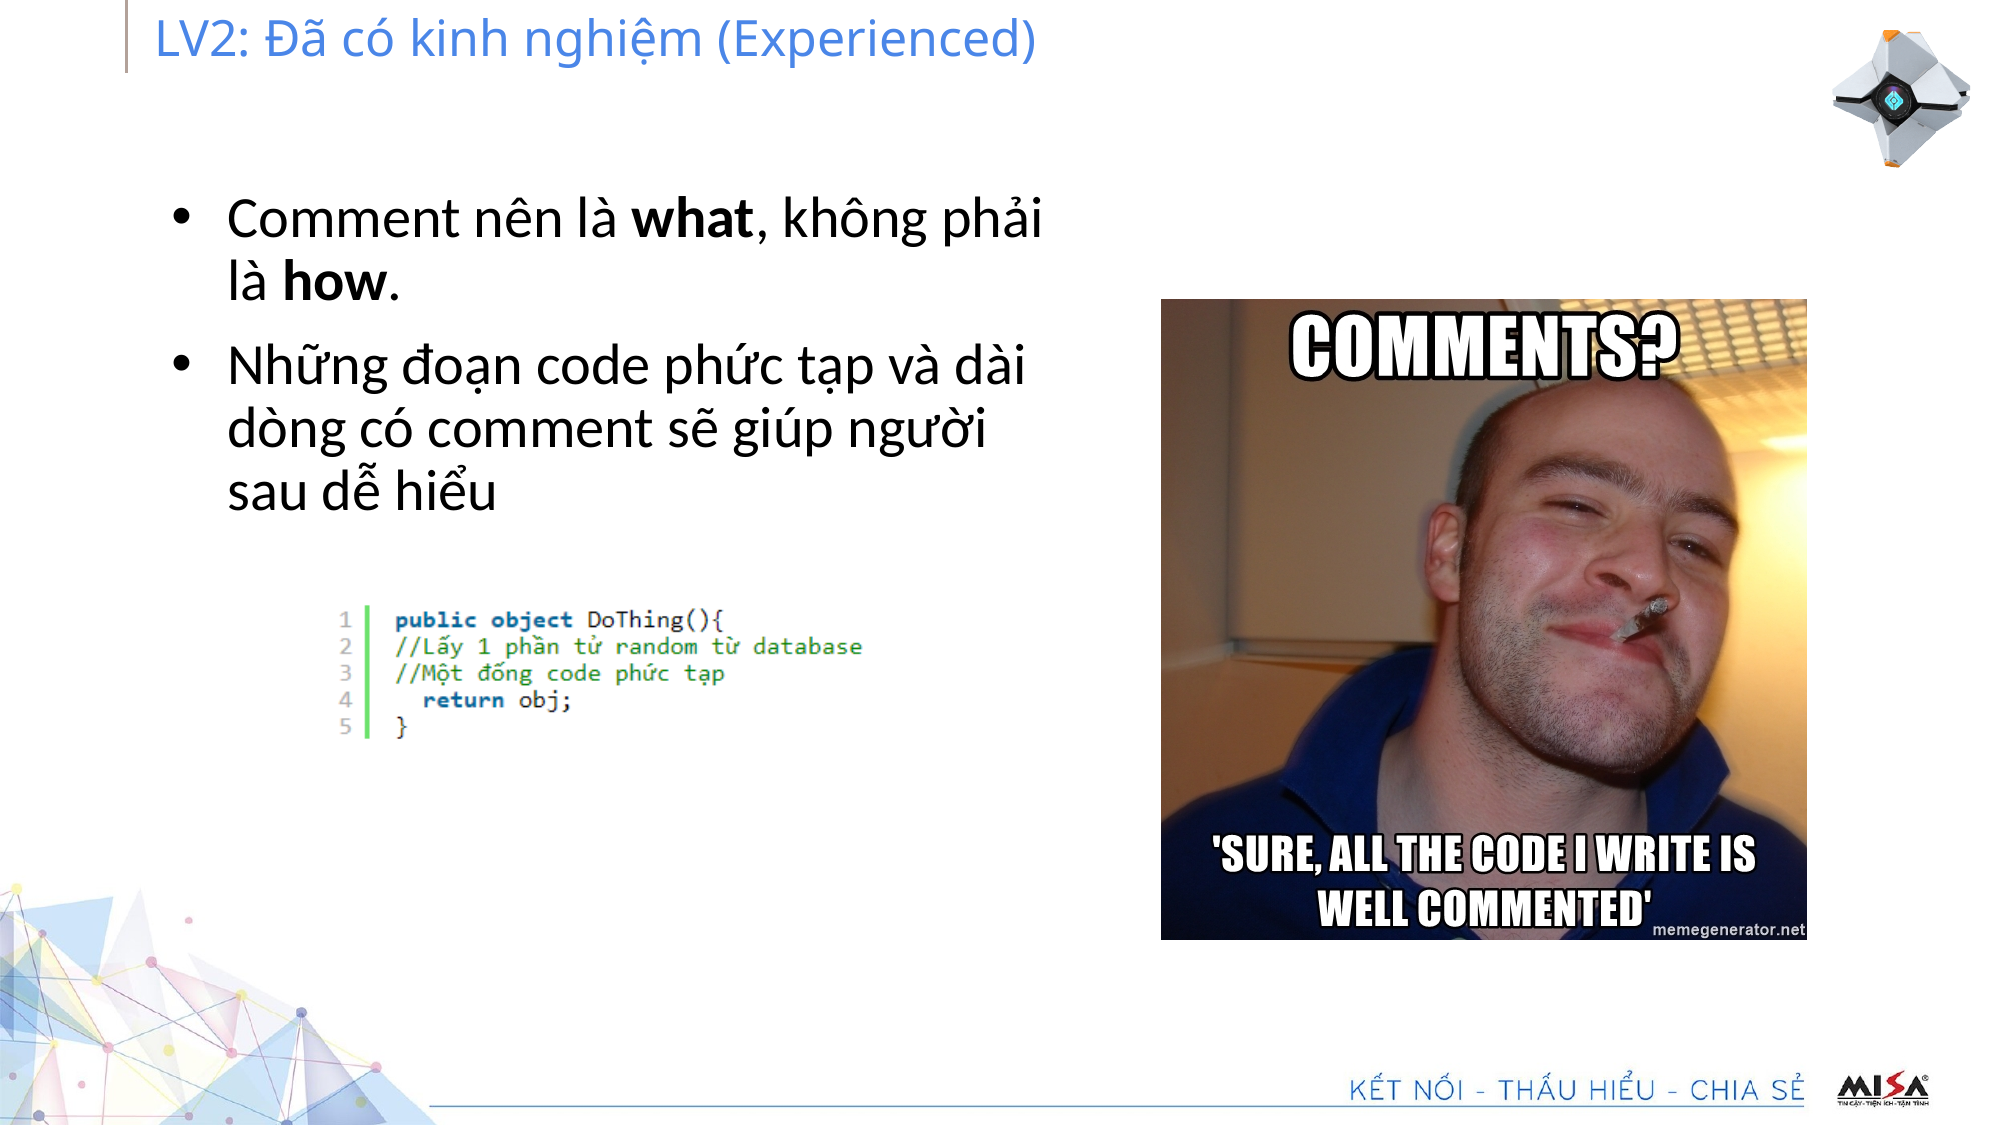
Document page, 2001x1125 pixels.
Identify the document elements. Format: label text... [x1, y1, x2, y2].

picture [0, 0, 2001, 1125]
text_box LV2: Đã có kinh nghiệm (Experienced) [127, 0, 1164, 74]
list Comment nên là what, không phải là how. Những đoạn code phức tạp và dài dòng có comment sẽ giúp người sau dễ hiểu [137, 179, 1065, 1014]
